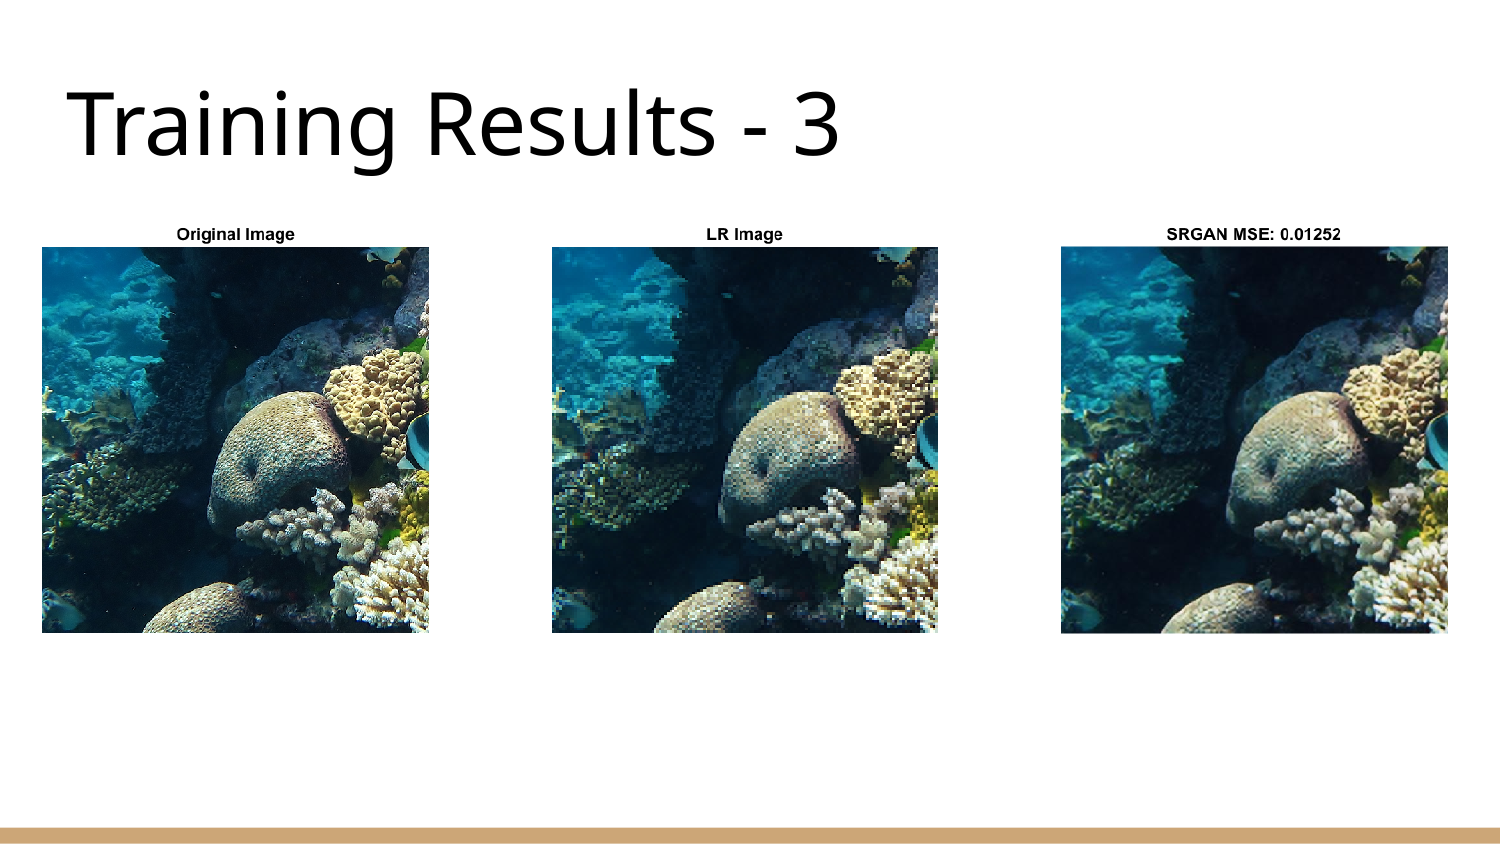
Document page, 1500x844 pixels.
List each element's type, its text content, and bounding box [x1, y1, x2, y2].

title Training Results - 3 [51, 51, 1449, 189]
picture [24, 212, 1476, 658]
